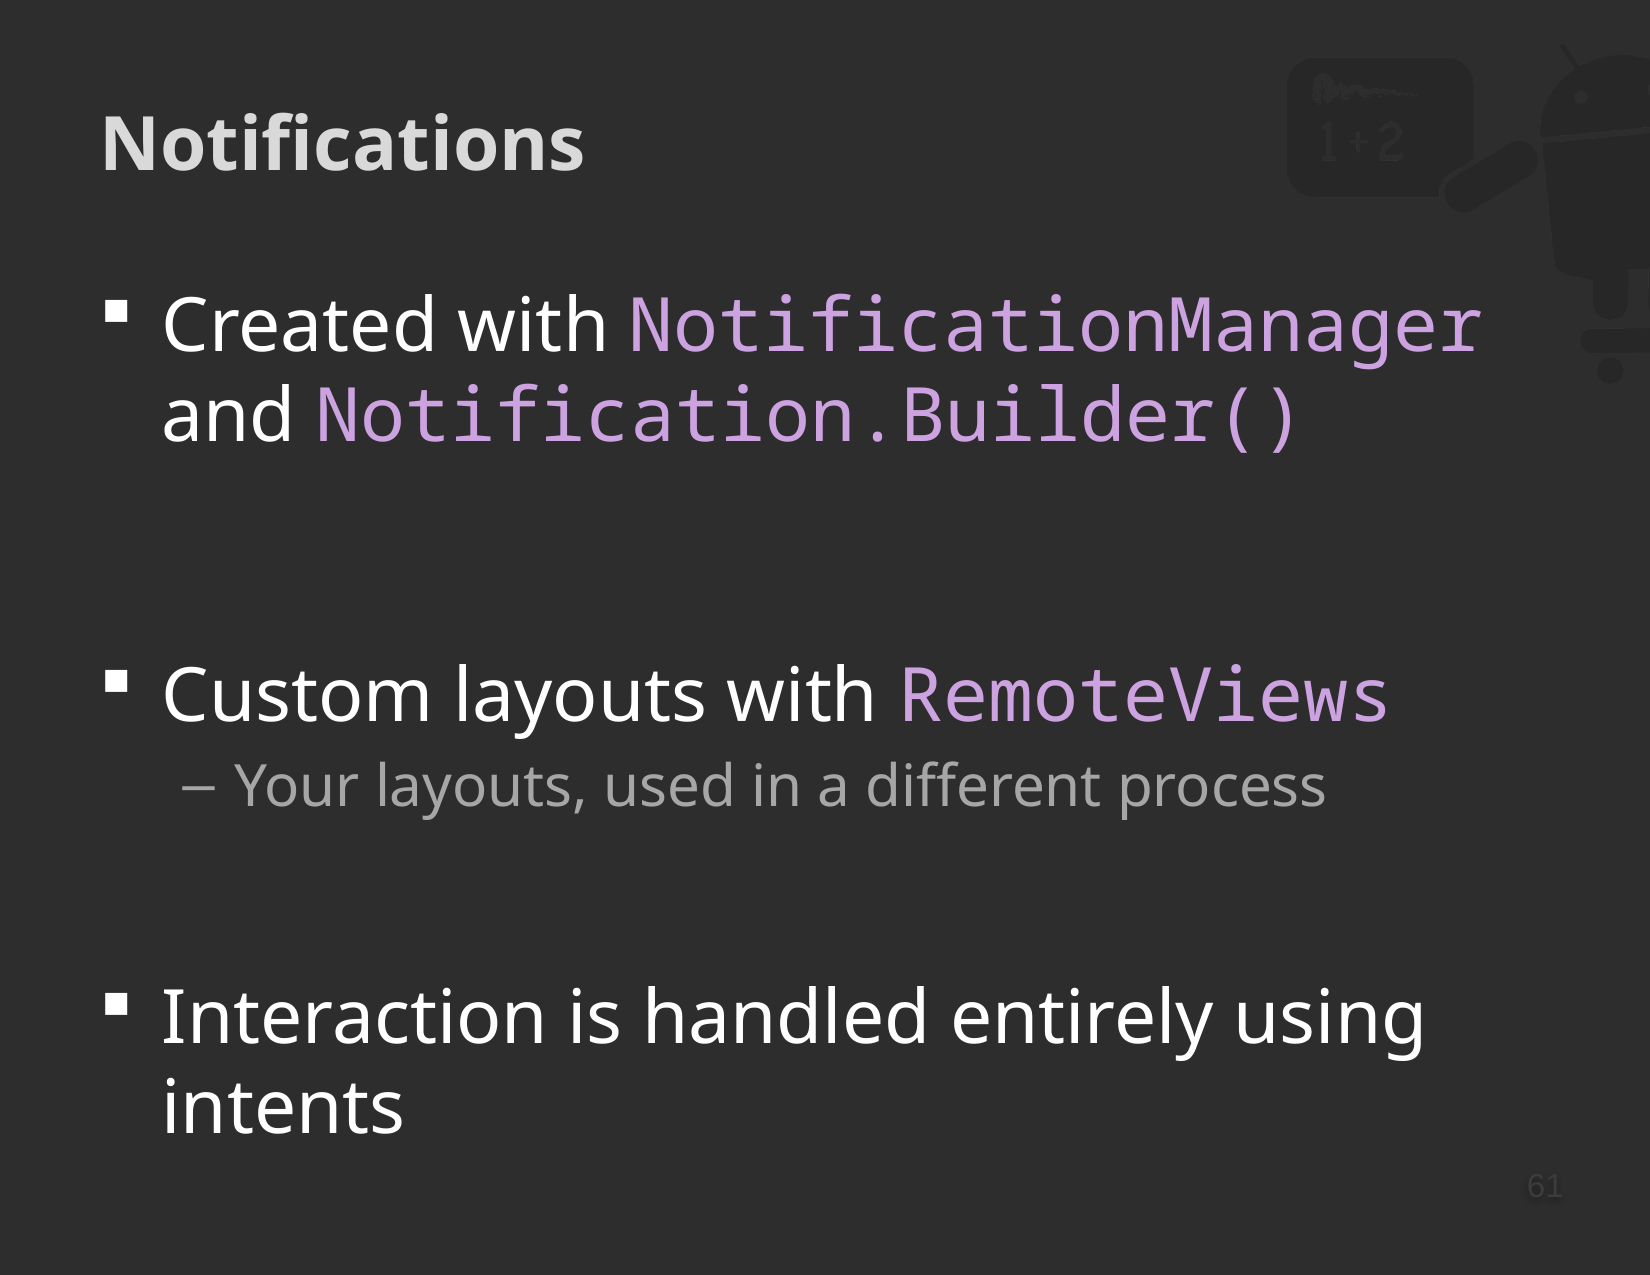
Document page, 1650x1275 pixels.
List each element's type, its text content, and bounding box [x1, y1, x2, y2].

list Created with NotificationManager and Notification.Builder() Custom layouts with RemoteViews Your layouts, used in a different process Interaction is handled entirely using intents [82, 267, 1568, 1135]
title Notifications [82, 50, 1568, 230]
